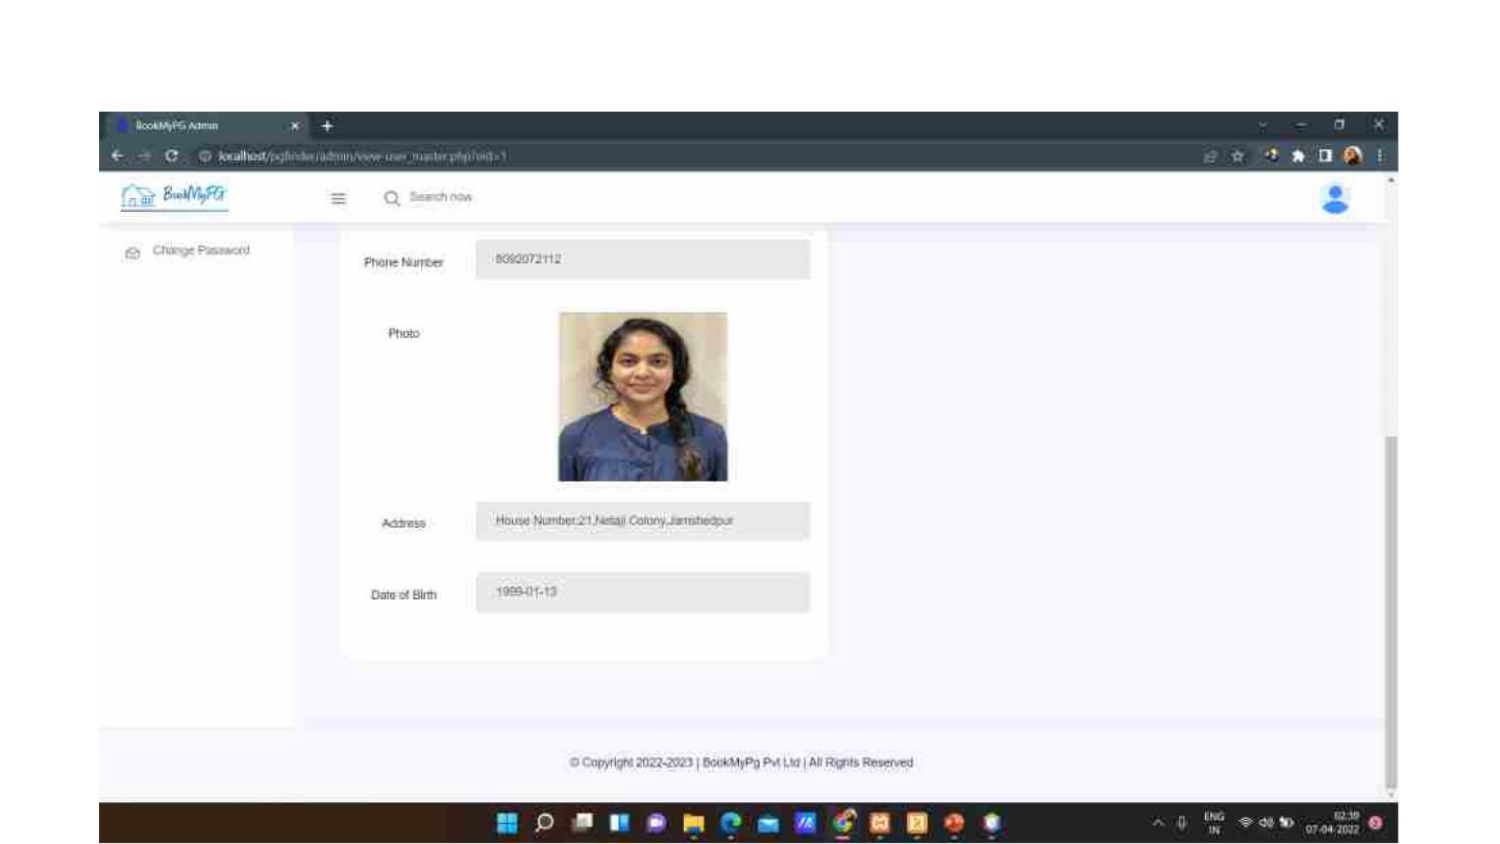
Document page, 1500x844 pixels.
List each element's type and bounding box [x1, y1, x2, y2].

text_box [0, 0, 1500, 844]
